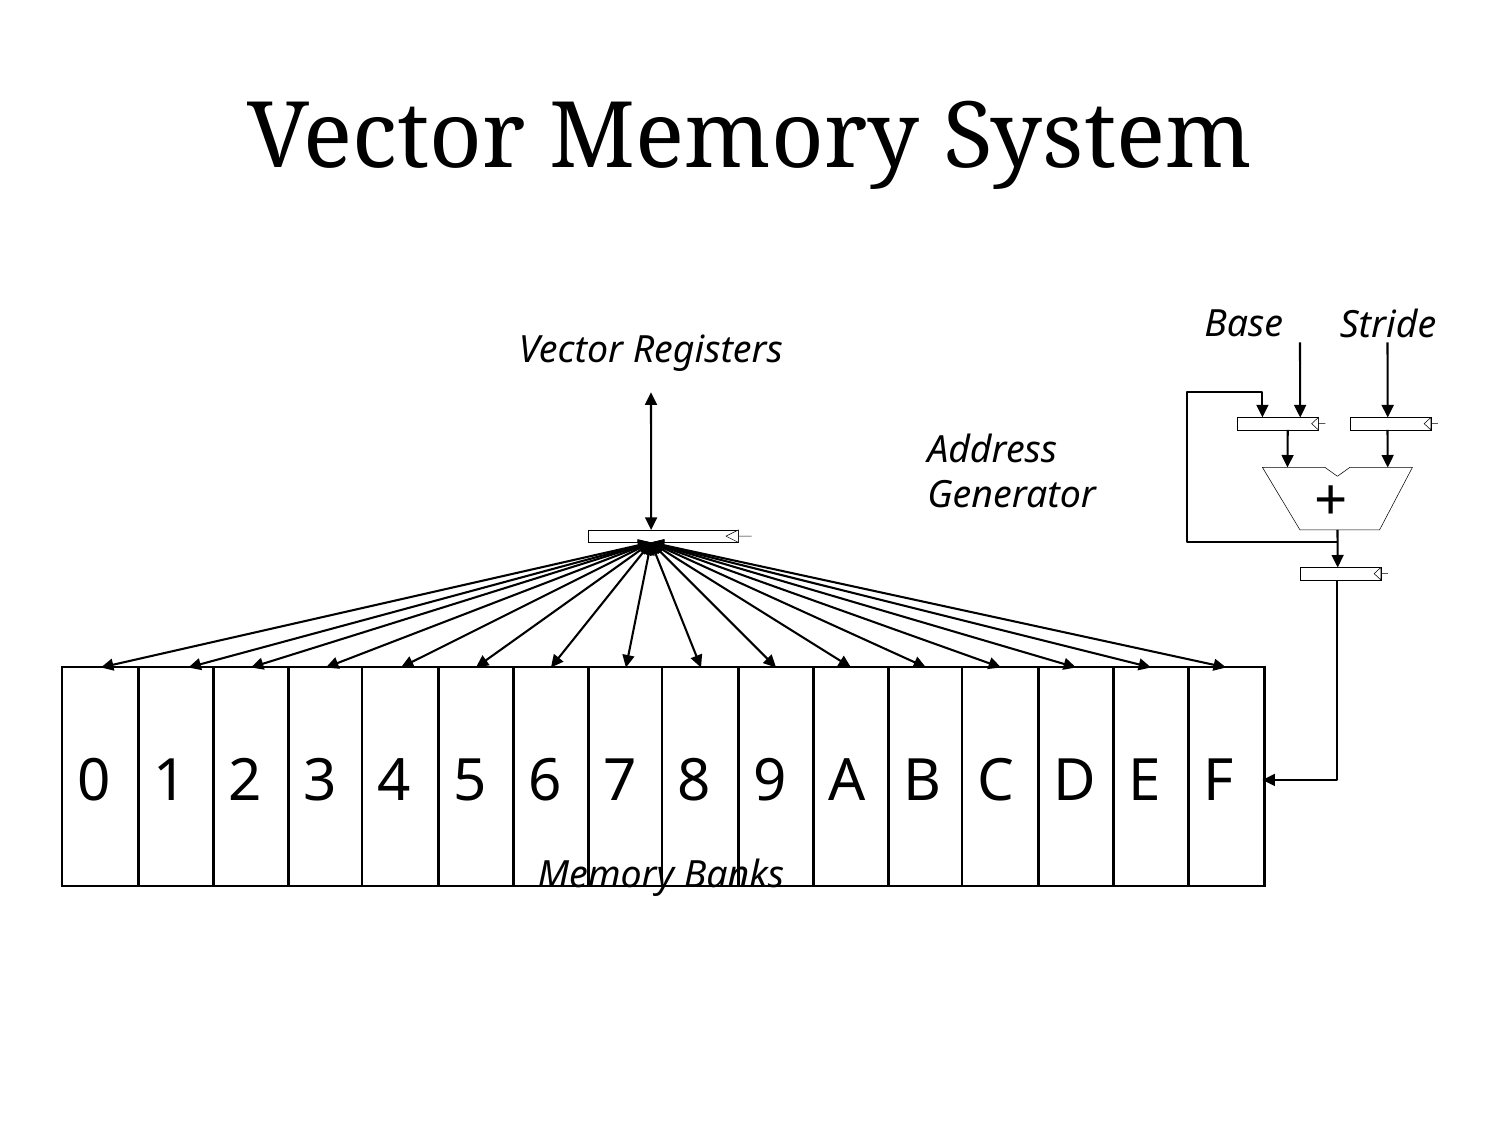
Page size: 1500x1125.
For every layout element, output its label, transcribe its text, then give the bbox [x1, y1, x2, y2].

title Vector Memory System [75, 37, 1425, 225]
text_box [62, 290, 1500, 901]
